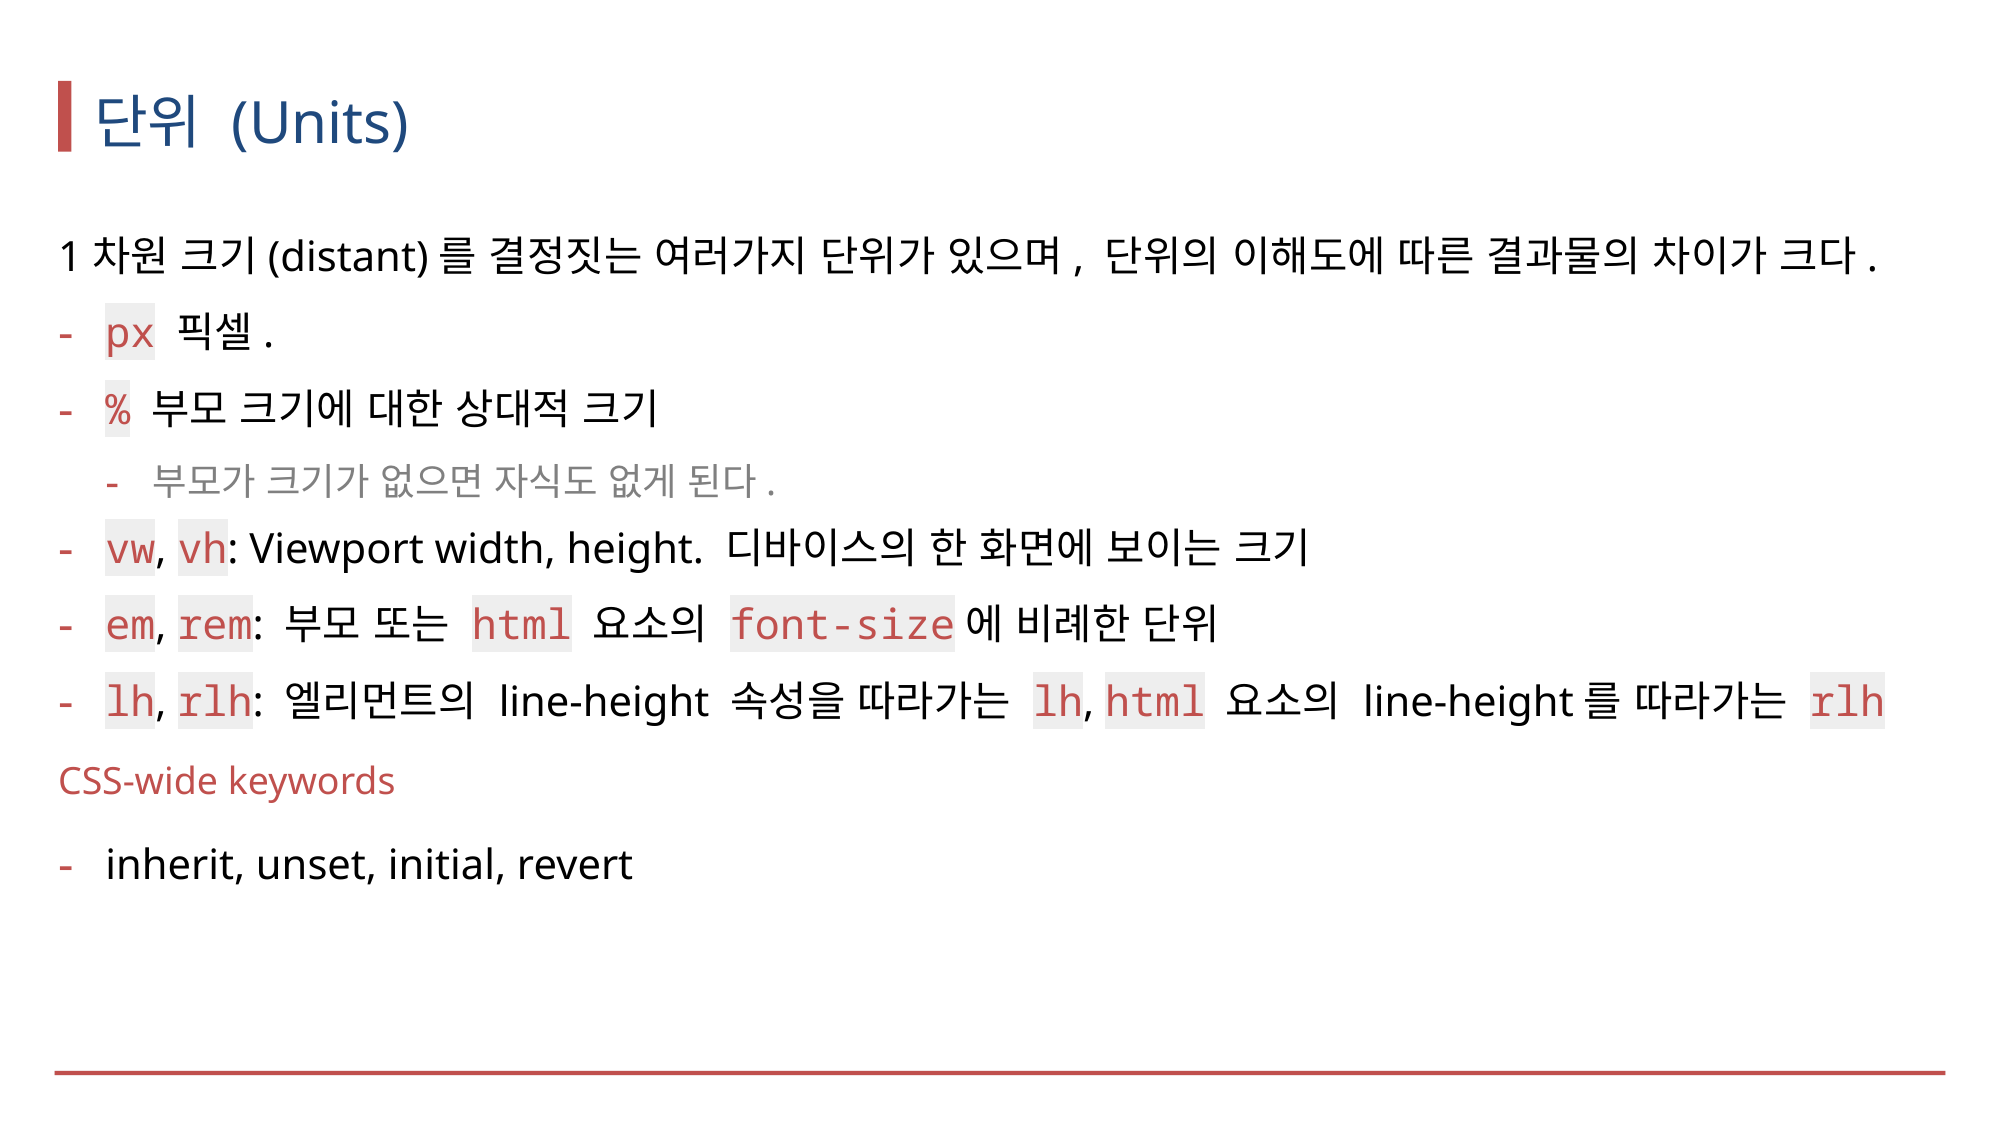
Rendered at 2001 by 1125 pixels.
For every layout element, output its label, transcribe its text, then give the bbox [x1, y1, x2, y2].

list 1차원 크기(distant)를 결정짓는 여러가지 단위가 있으며, 단위의 이해도에 따른 결과물의 차이가 크다. px 픽셀. % 부모 크기에 대한 상대적 크기 부모가 크기가 없으면 자식도 없게 된다. vw, vh: Viewport width, height. 디바이스의 한 화면에 보이는 크기 em, rem: 부모 또는 html 요소의 font-size에 비례한 단위 lh, rlh: 엘리먼트의 line-height 속성을 따라가는 lh, html 요소의 line-height를 따라가는 rlh CSS-wide keywords inherit, unset, initial, revert [58, 219, 1942, 1030]
title 단위 (Units) [79, 67, 1942, 165]
